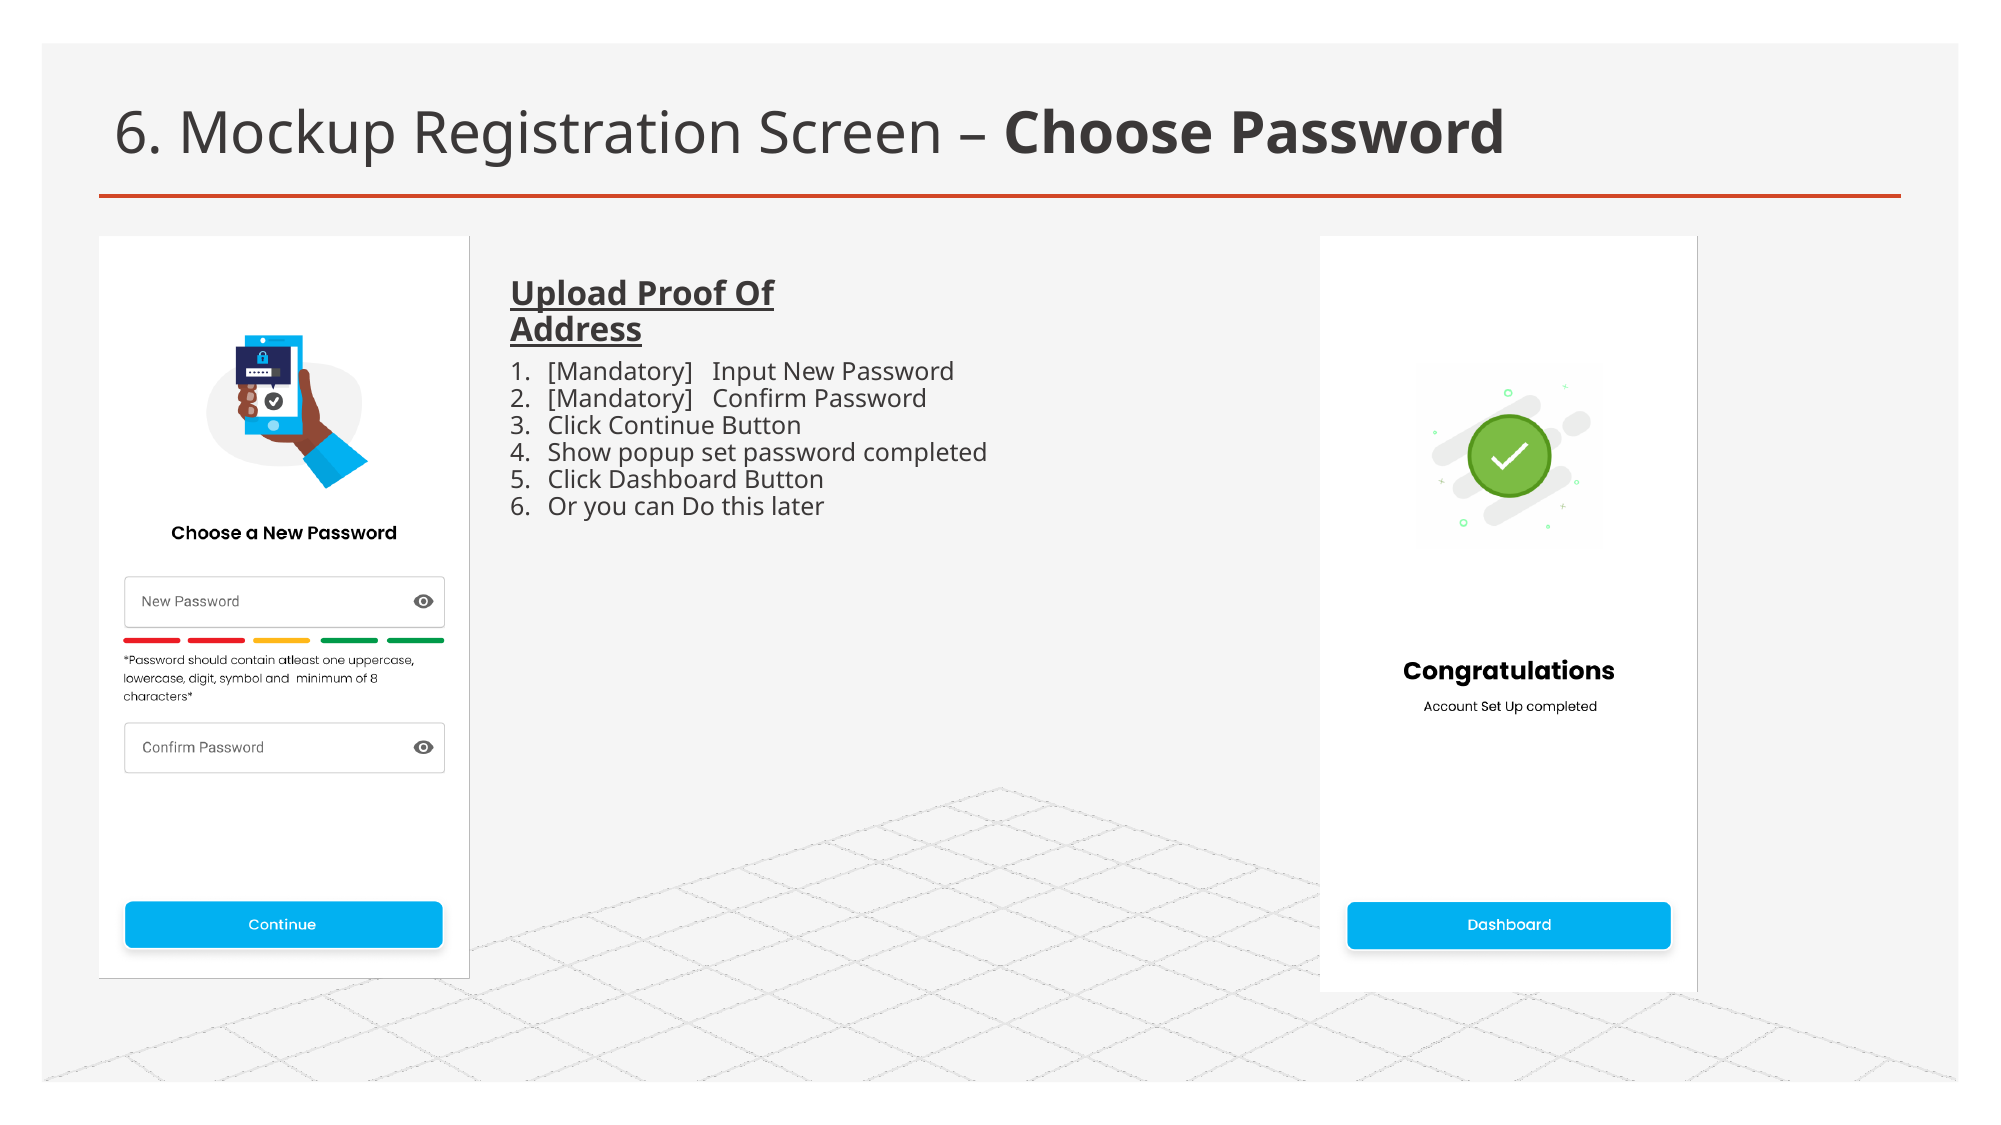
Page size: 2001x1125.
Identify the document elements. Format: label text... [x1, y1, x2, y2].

picture [44, 236, 1956, 1081]
title 6. Mockup Registration Screen – Choose Password [99, 73, 1901, 197]
text_box [Mandatory] Input New Password [Mandatory] Confirm Password Click Continue Button Show popup set password completed Click Dashboard Button Or you can Do this later [495, 351, 1320, 860]
text_box Upload Proof Of Address [495, 251, 902, 351]
